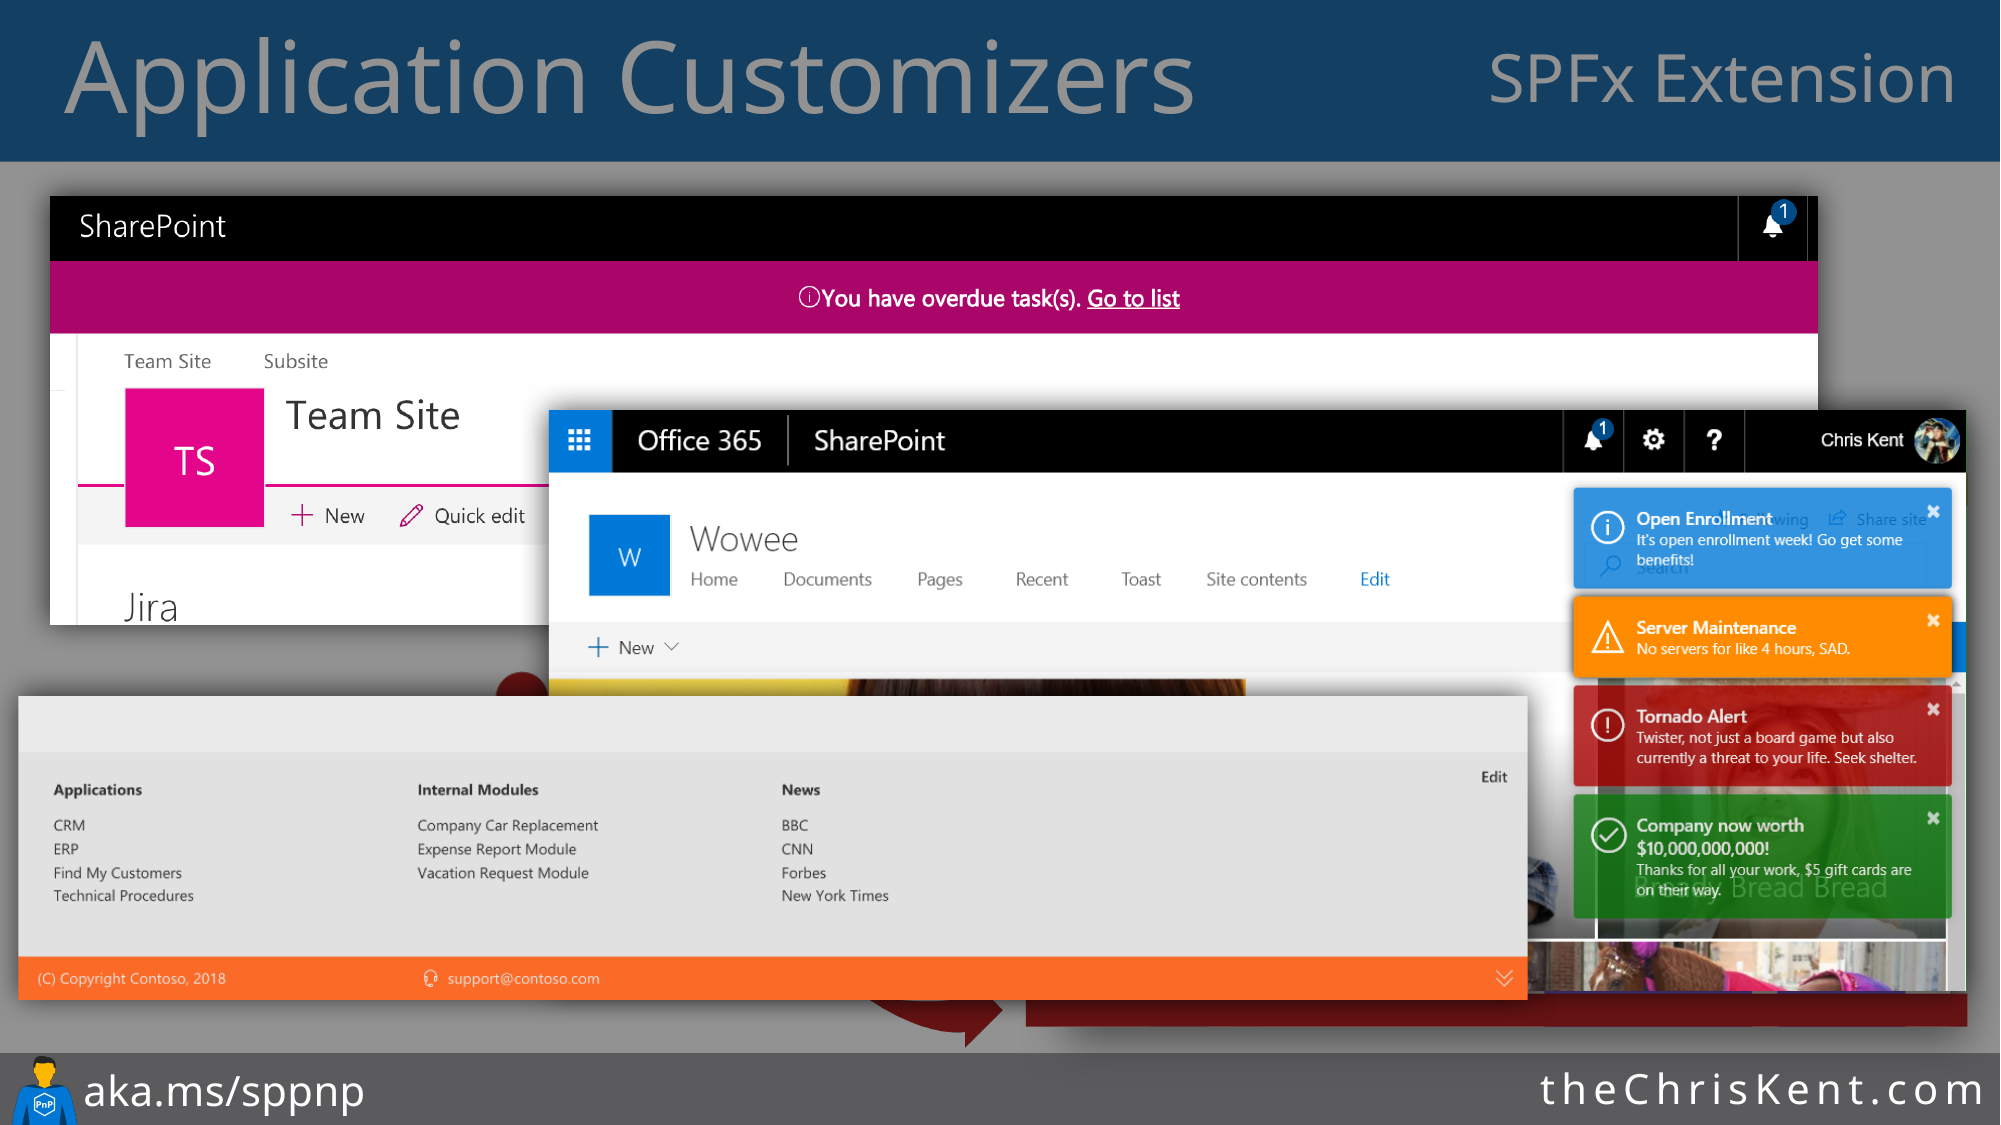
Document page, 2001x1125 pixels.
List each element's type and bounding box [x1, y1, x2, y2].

text_box [858, 934, 1968, 1085]
picture [18, 196, 1967, 1000]
picture [10, 1056, 79, 1125]
text_box [0, 0, 2000, 1055]
